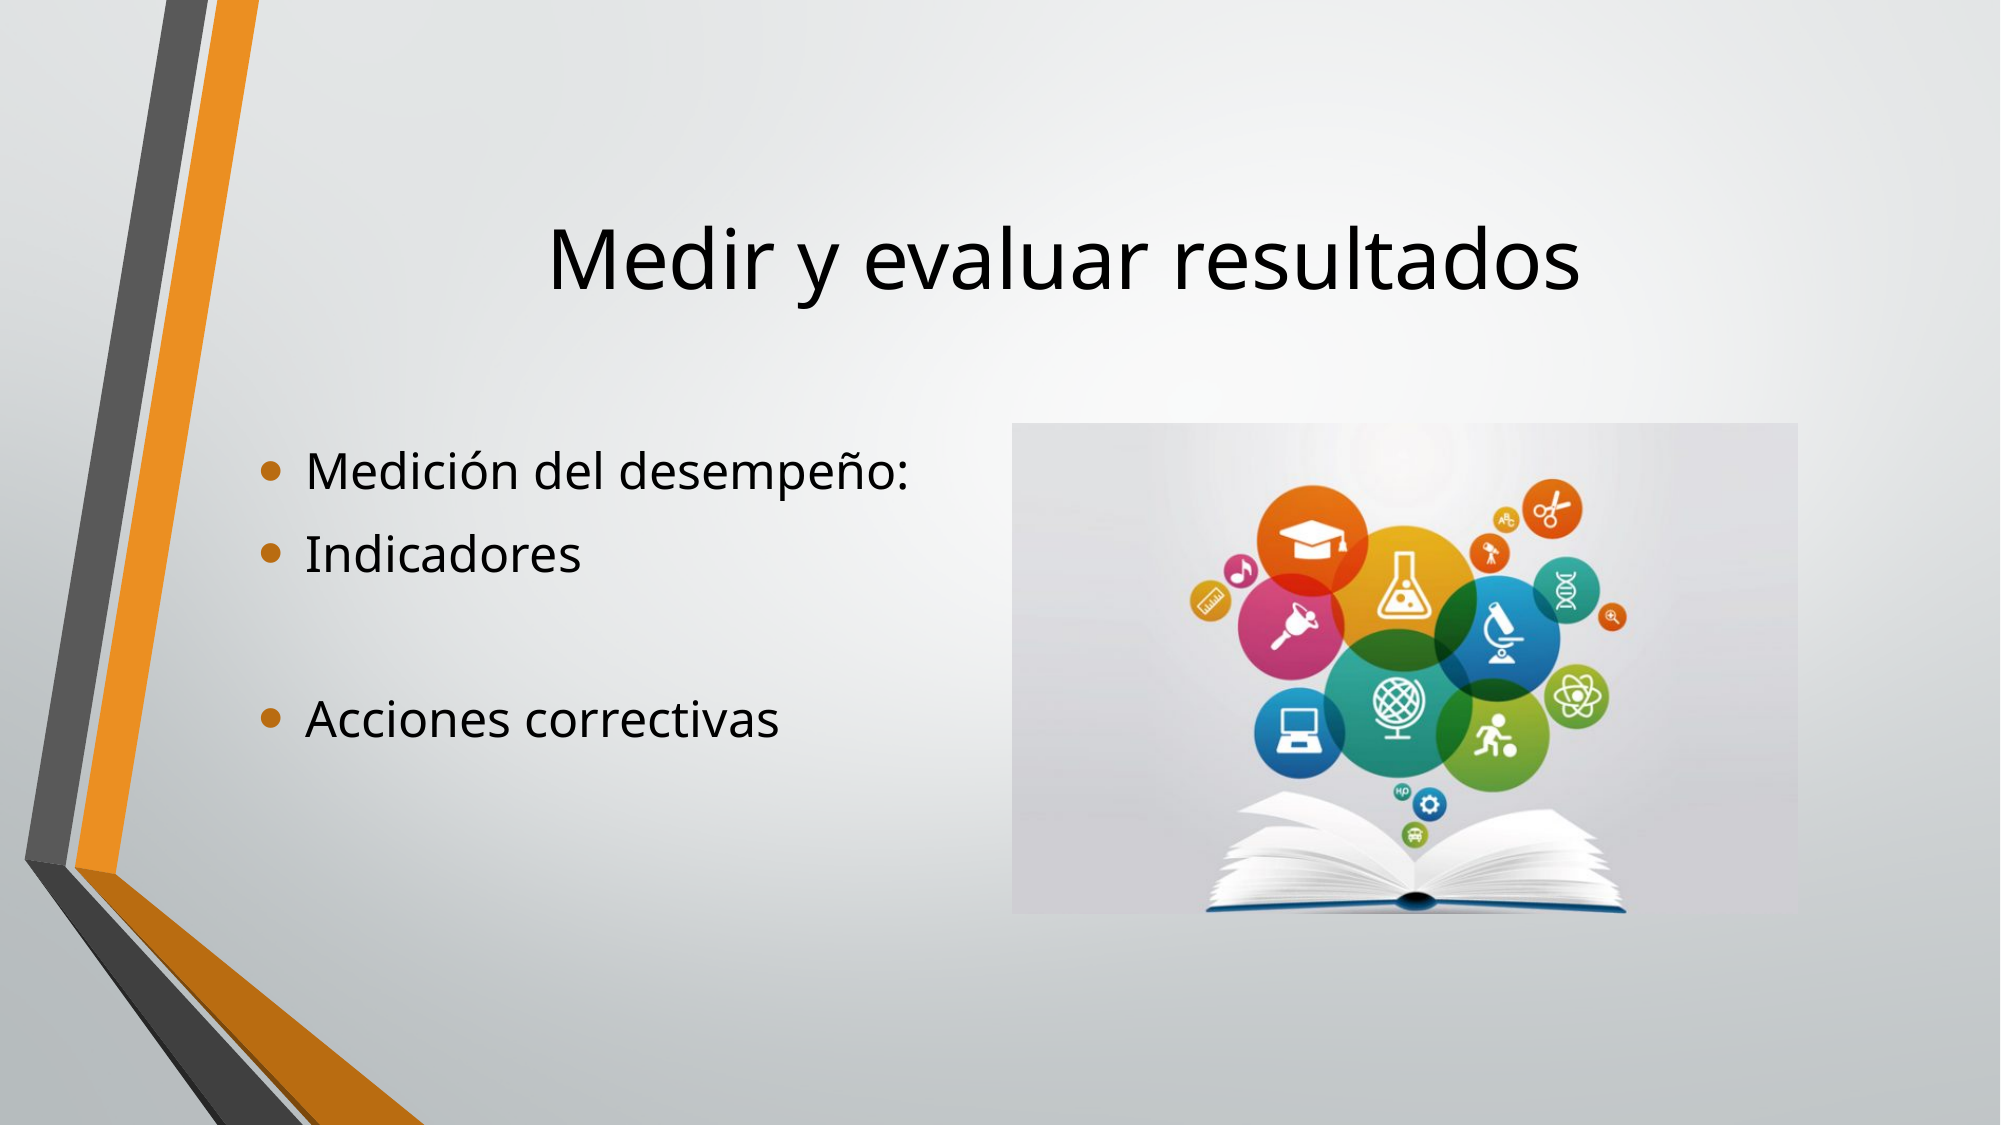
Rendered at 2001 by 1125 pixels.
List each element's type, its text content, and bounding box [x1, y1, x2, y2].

list Medición del desempeño: Indicadores Acciones correctivas [243, 337, 1887, 850]
title Medir y evaluar resultados [243, 112, 1887, 337]
picture [1012, 422, 1798, 914]
